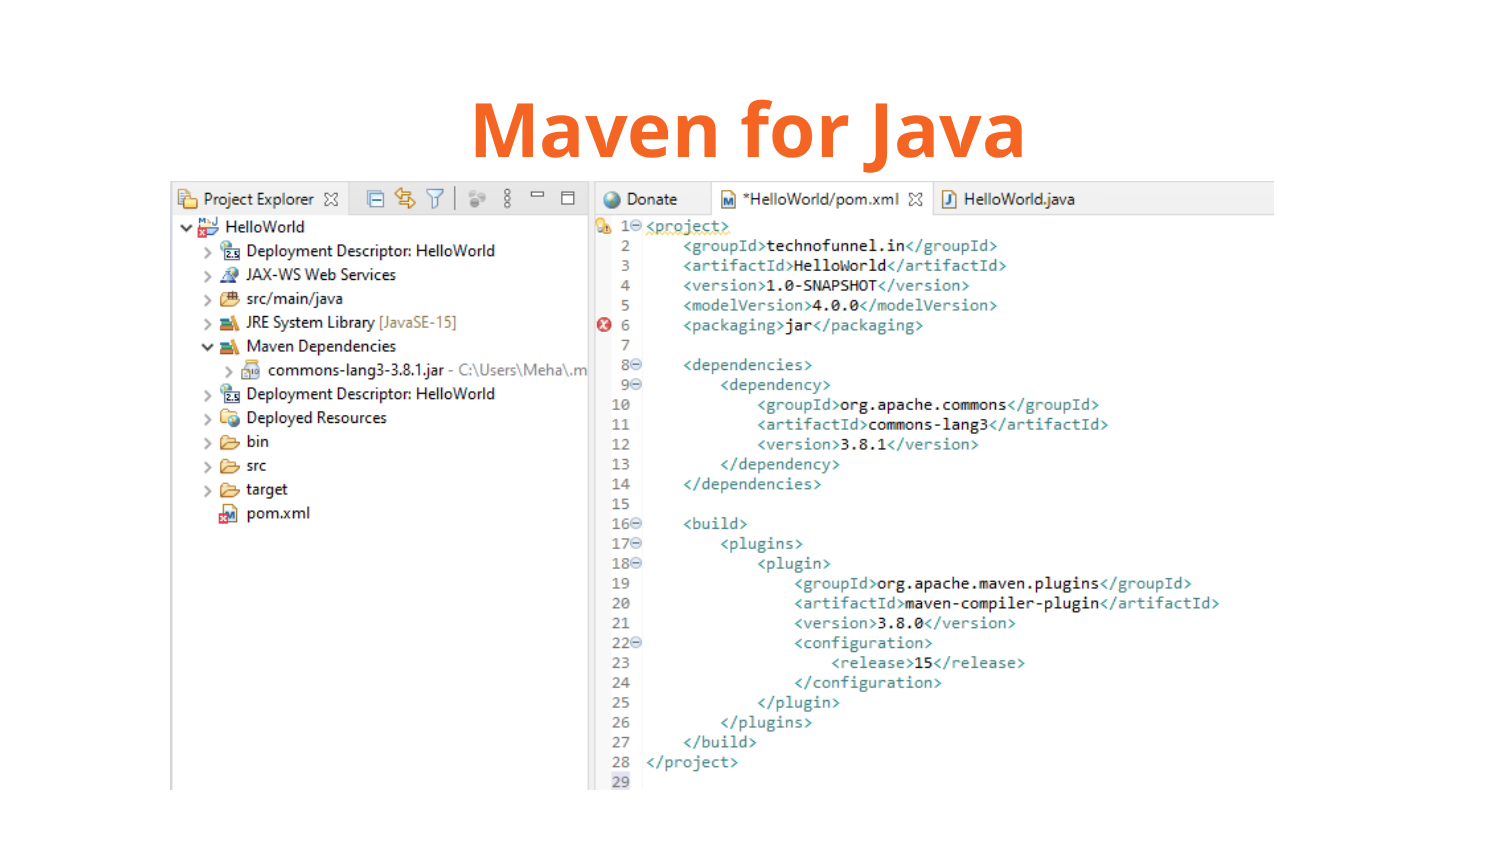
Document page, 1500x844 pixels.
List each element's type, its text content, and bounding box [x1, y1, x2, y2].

title Maven for Java [49, 67, 1448, 173]
picture [170, 181, 1275, 790]
